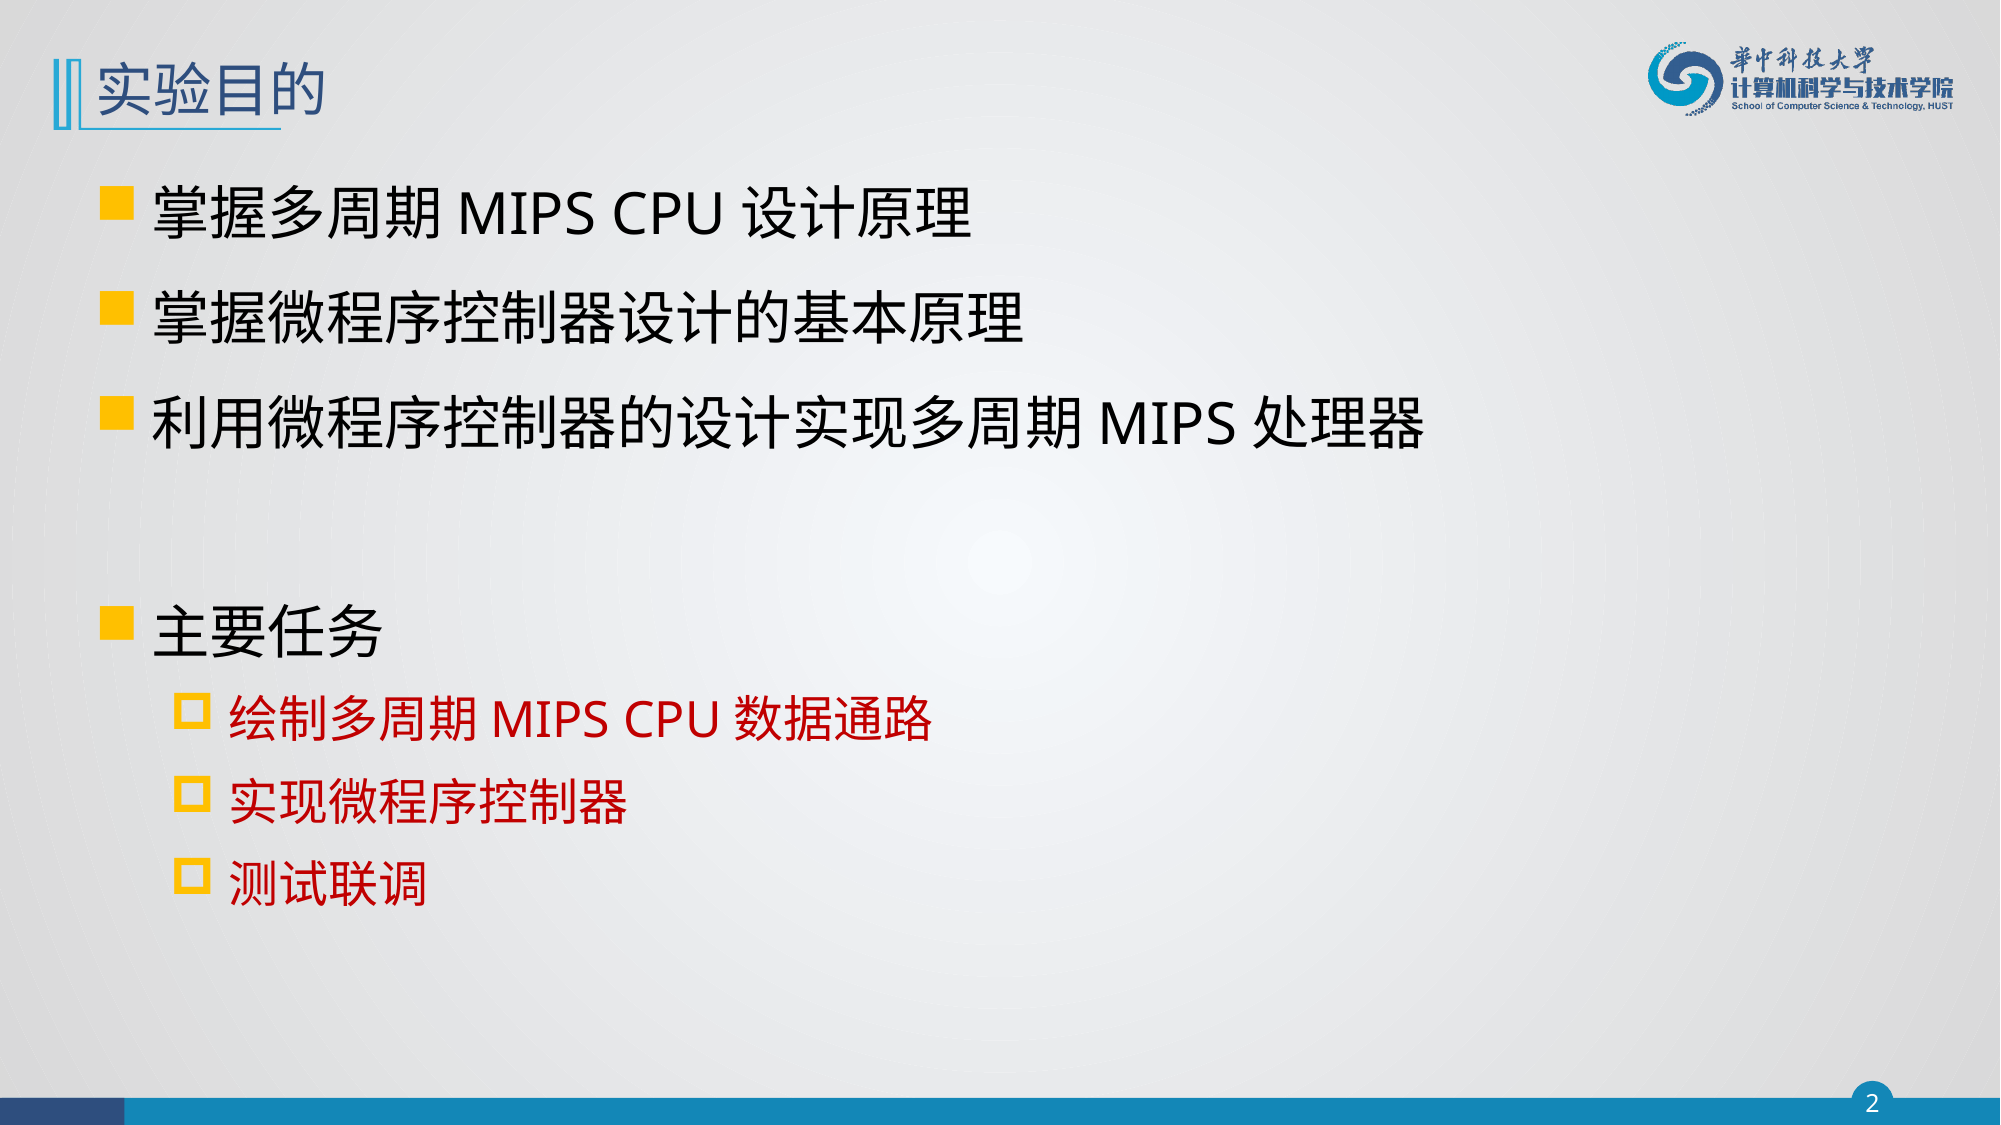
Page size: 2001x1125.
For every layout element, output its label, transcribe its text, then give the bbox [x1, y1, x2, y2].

list 掌握多周期MIPS CPU设计原理 掌握微程序控制器设计的基本原理 利用微程序控制器的设计实现多周期MIPS处理器 主要任务 绘制多周期MIPS CPU数据通路 实现微程序控制器 测试联调 [80, 154, 1805, 1080]
title 实验目的 [80, 42, 1805, 144]
picture [1805, 42, 1953, 116]
